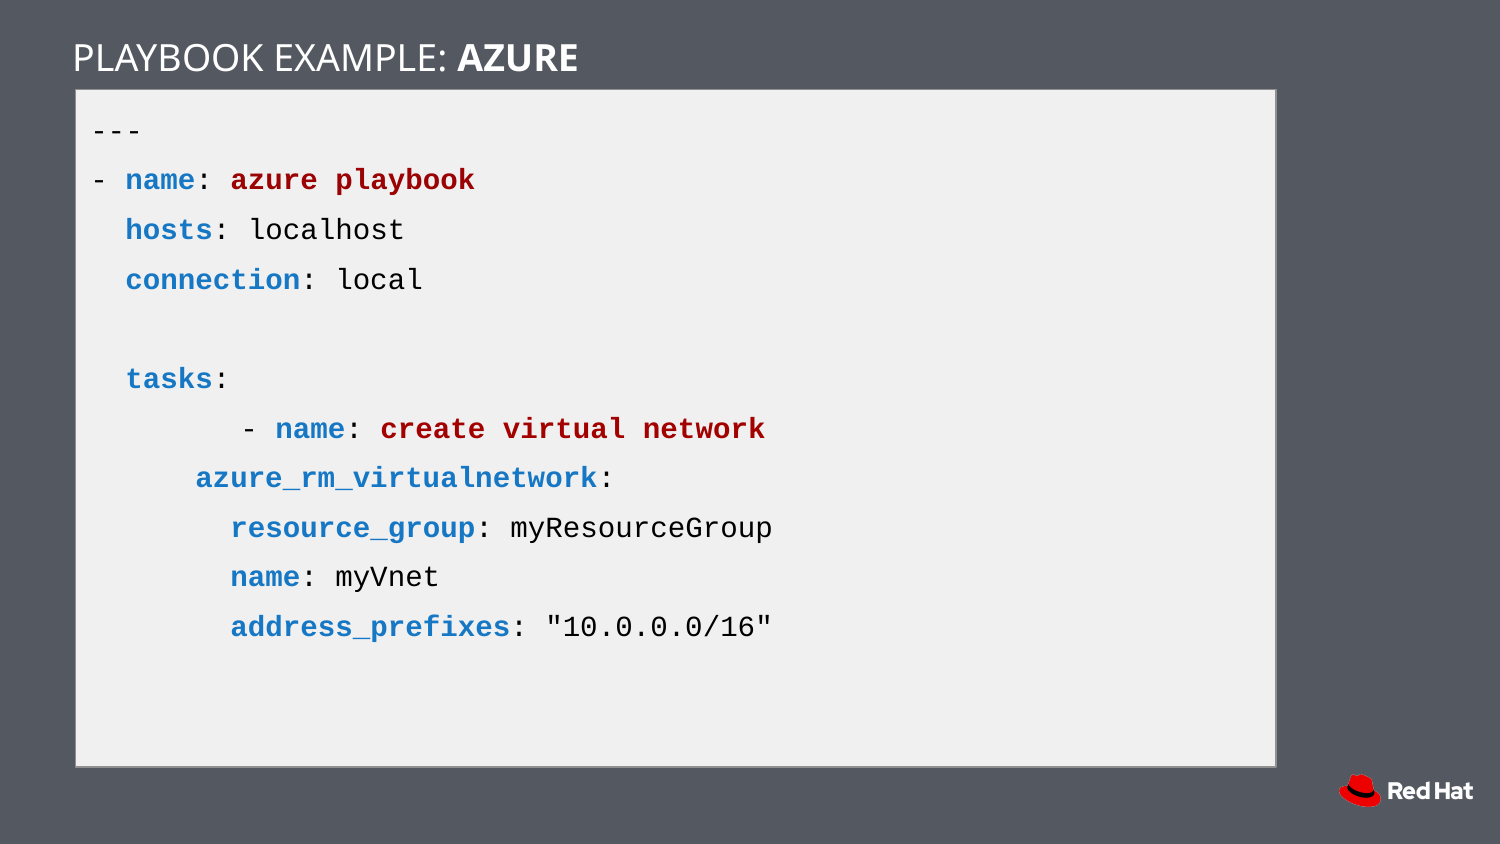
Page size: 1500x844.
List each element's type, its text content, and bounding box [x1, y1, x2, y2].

picture [1339, 774, 1473, 807]
text_box PLAYBOOK EXAMPLE: AZURE [57, 19, 867, 90]
text_box --- - name: azure playbook hosts: localhost connection: local tasks: - name: create virtual network azure_rm_virtualnetwork: resource_group: myResourceGroup name: myVnet address_prefixes: "10.0.0.0/16" [75, 89, 1277, 767]
